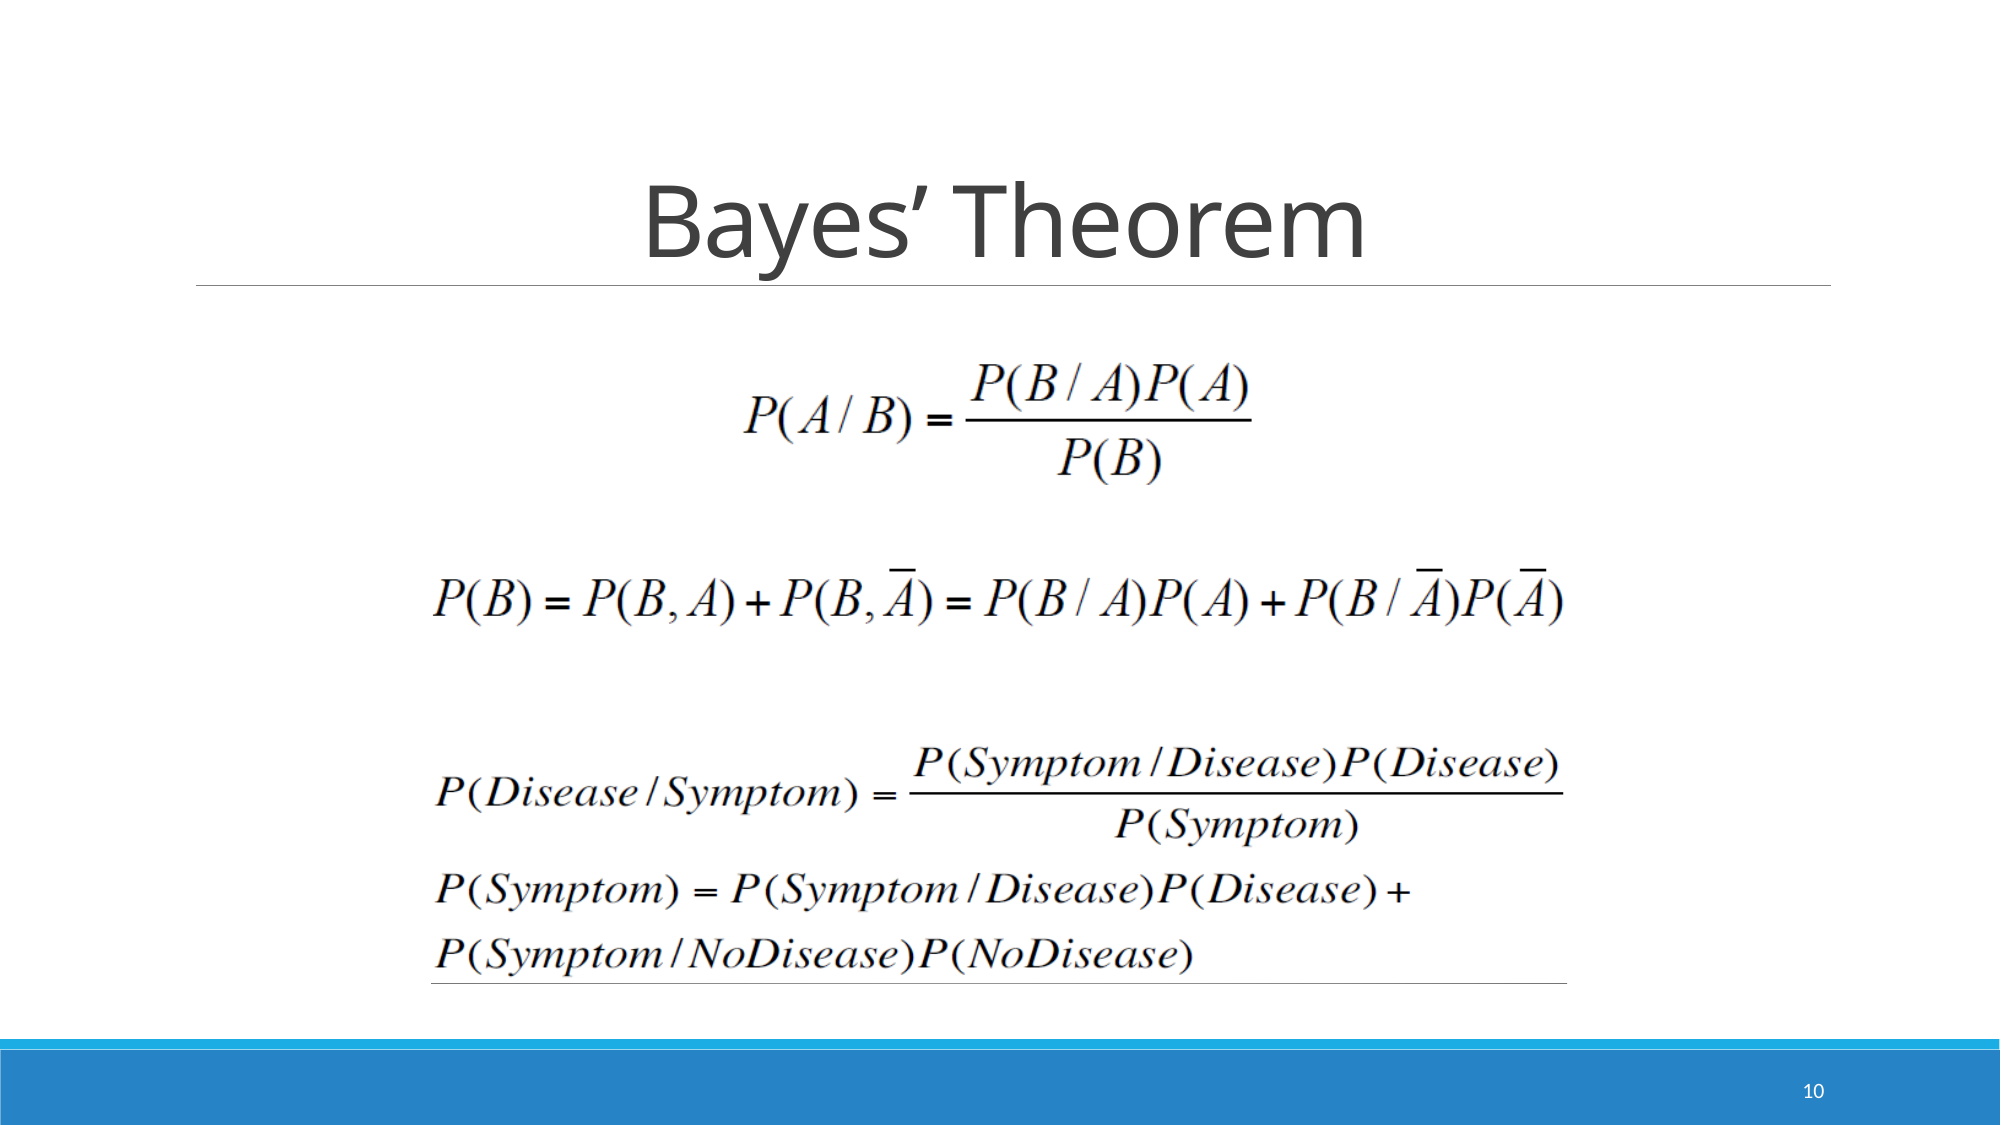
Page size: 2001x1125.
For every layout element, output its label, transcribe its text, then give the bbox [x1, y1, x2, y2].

title Bayes’ Theorem [180, 47, 1830, 285]
slide_number 10 [1624, 1059, 1840, 1120]
picture [742, 352, 1258, 486]
picture [432, 561, 1568, 629]
picture [430, 744, 1568, 984]
